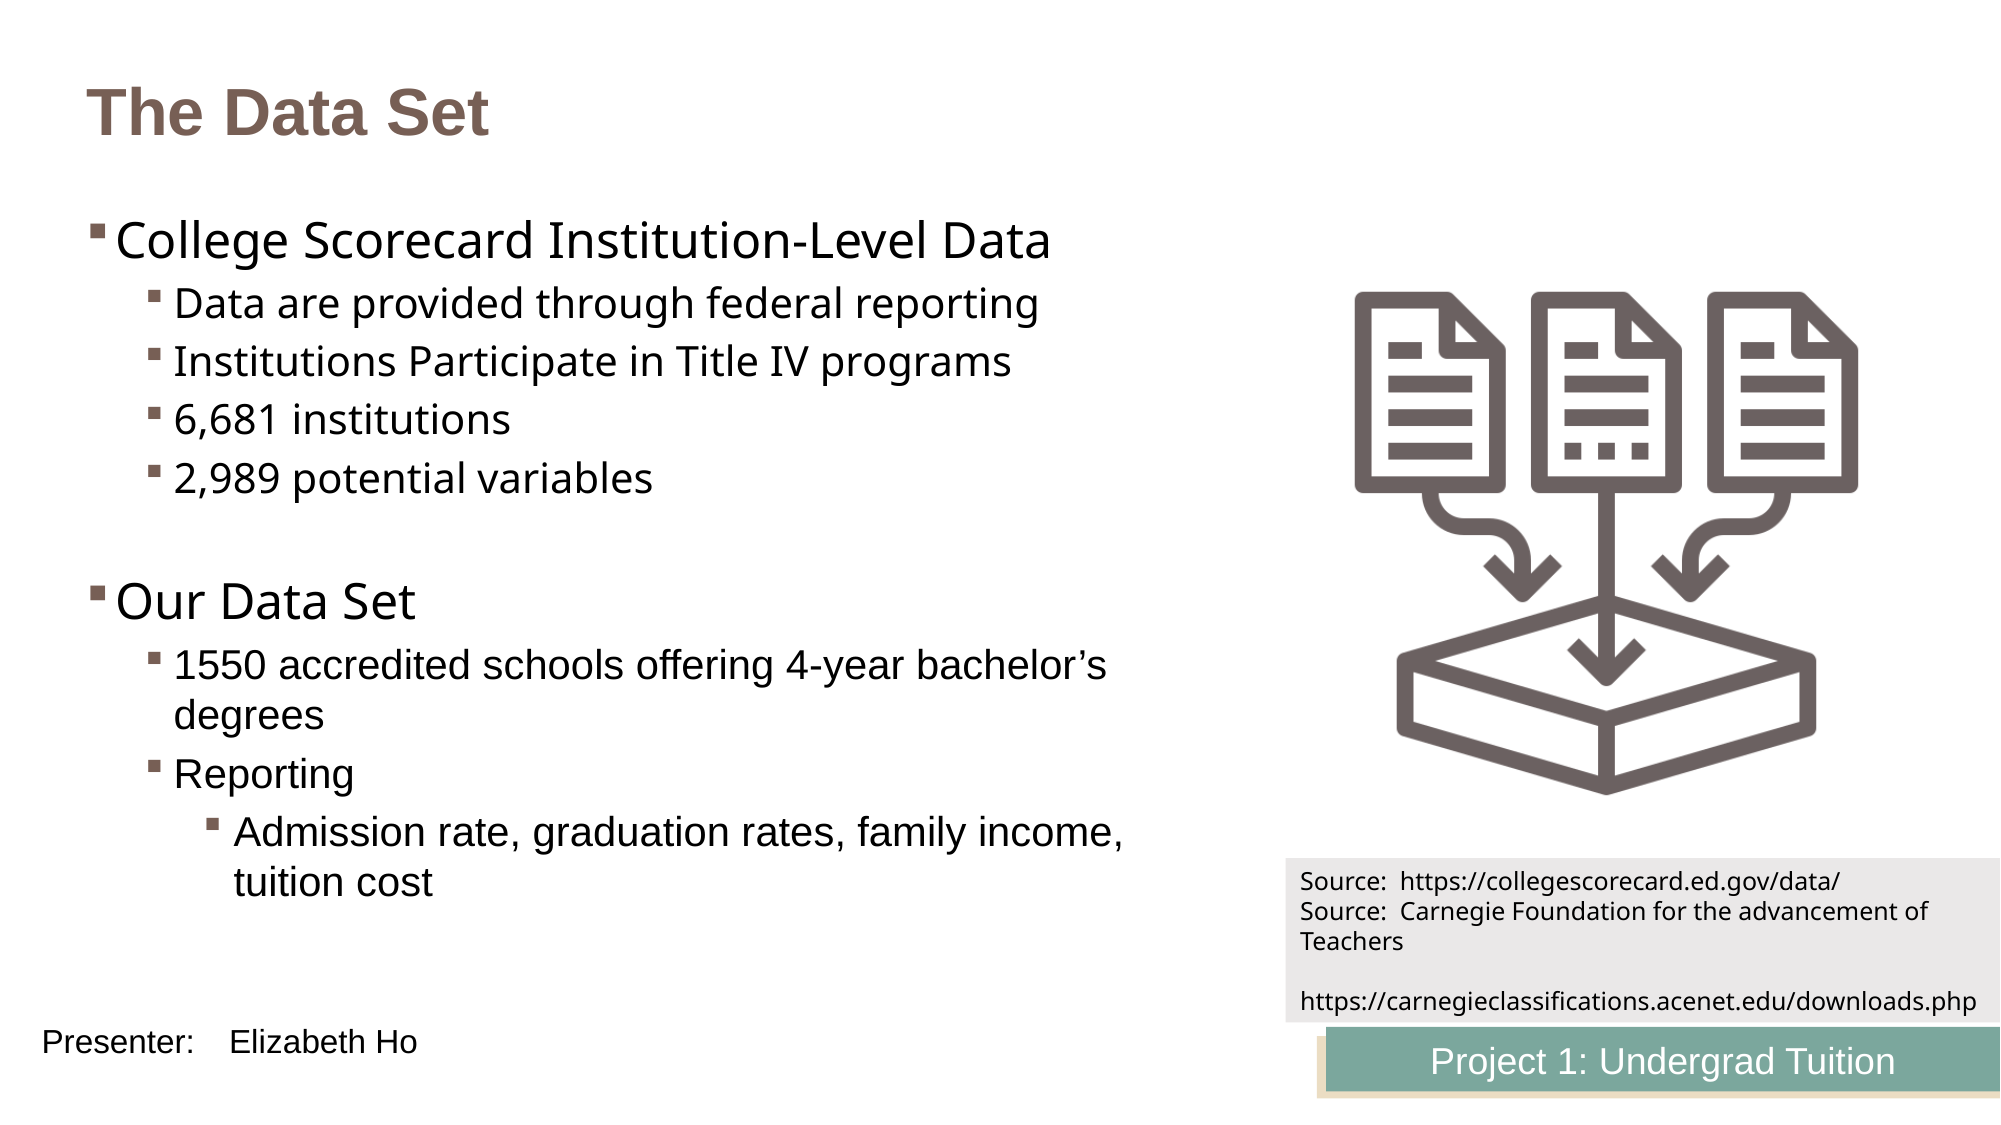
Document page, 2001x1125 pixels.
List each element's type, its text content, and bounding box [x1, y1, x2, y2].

list College Scorecard Institution-Level Data Data are provided through federal reporting Institutions Participate in Title IV programs 6,681 institutions 2,989 potential variables Our Data Set 1550 accredited schools offering 4-year bachelor’s degrees Reporting Admission rate, graduation rates, family income, tuition cost [86, 208, 1169, 964]
text_box Source: https://collegescorecard.ed.gov/data/ Source: Carnegie Foundation for the advancement of Teachers https://carnegieclassifications.acenet.edu/downloads.php [1285, 858, 2000, 1023]
text_box Presenter: Elizabeth Ho [26, 1012, 434, 1107]
picture [1338, 275, 1875, 812]
title The Data Set [86, 31, 1914, 197]
